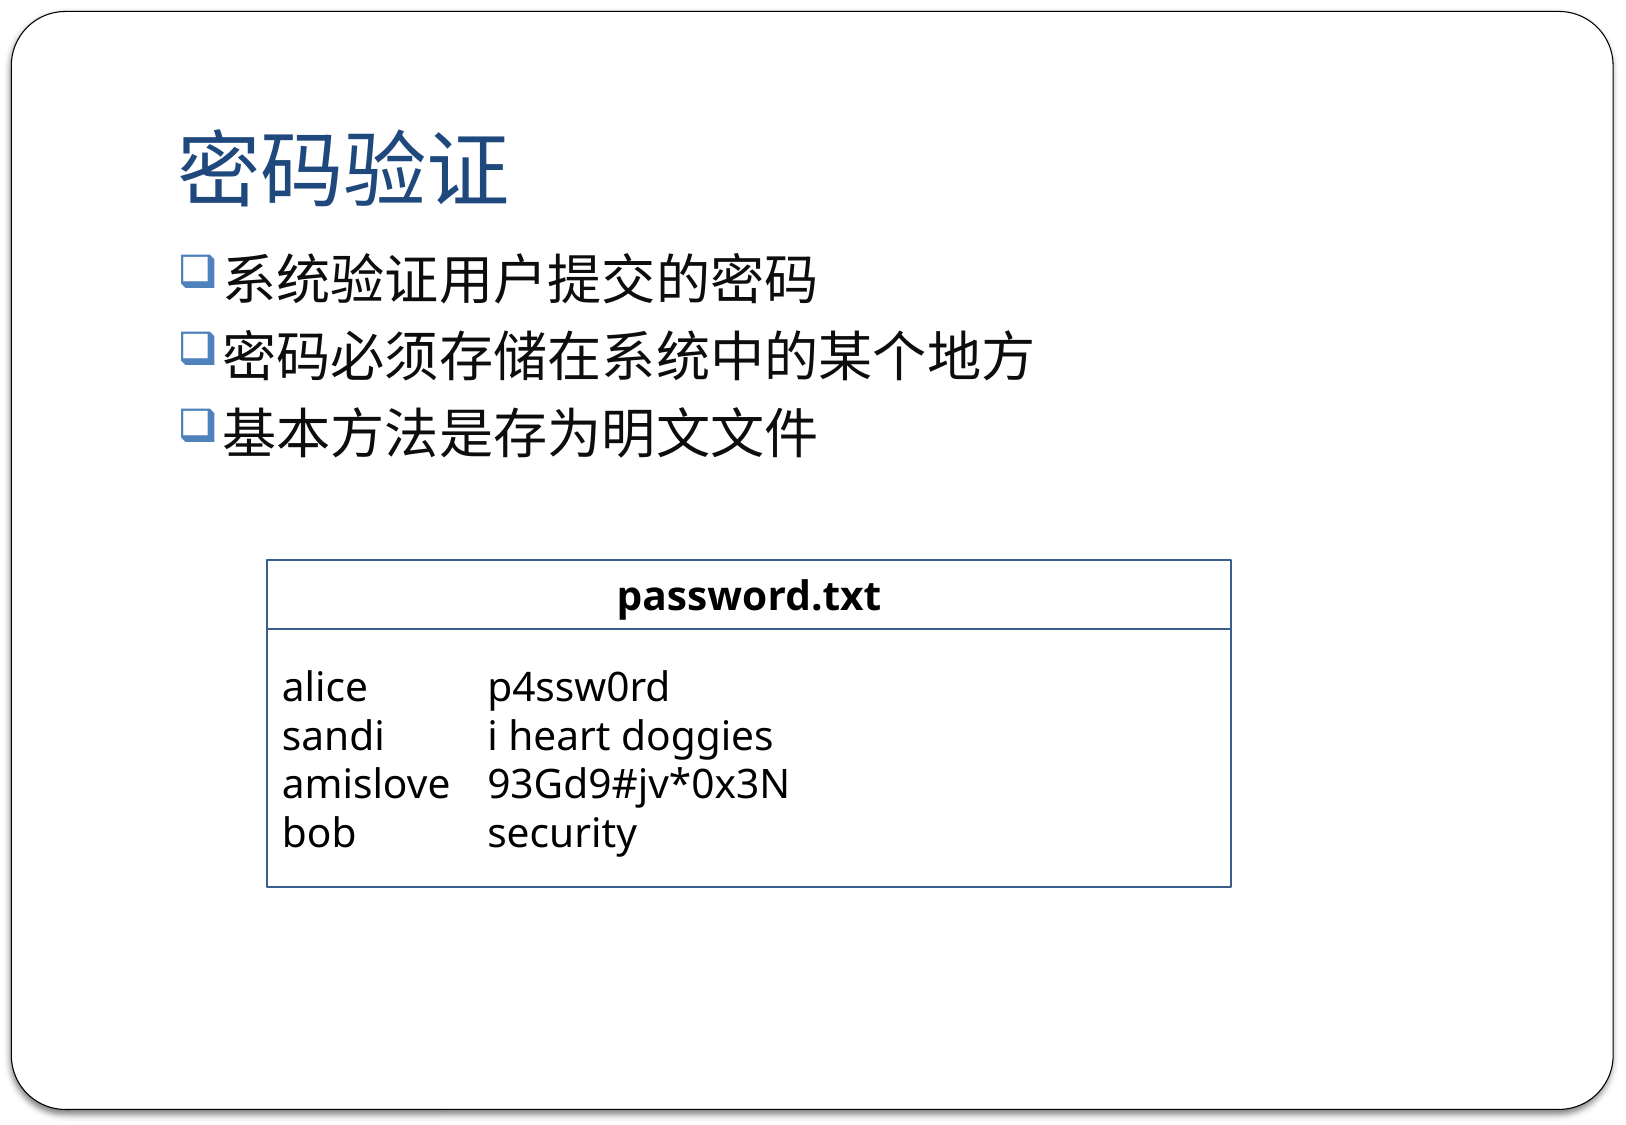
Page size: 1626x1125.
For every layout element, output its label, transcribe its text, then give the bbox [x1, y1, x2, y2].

title 密码验证 [162, 45, 1544, 233]
list 系统验证用户提交的密码 密码必须存储在系统中的某个地方 基本方法是存为明文文件 [162, 237, 1544, 988]
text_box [266, 559, 1232, 888]
